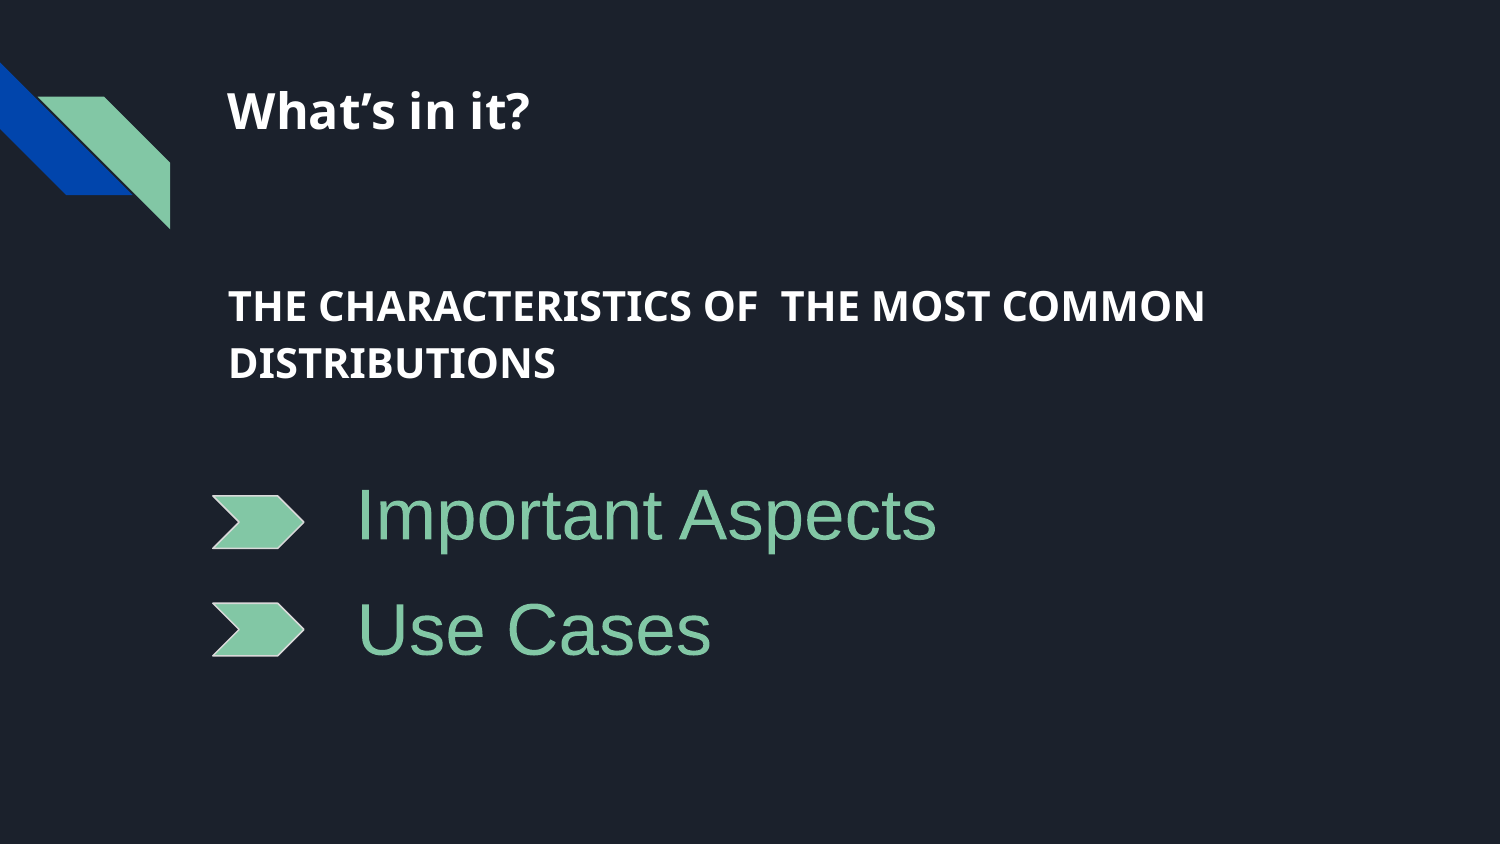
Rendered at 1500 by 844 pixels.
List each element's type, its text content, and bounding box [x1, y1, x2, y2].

title What’s in it? [212, 64, 1368, 215]
text_box [212, 495, 304, 549]
text_box [212, 603, 304, 656]
list THE CHARACTERISTICS OF THE MOST COMMON DISTRIBUTIONS [212, 257, 1368, 408]
